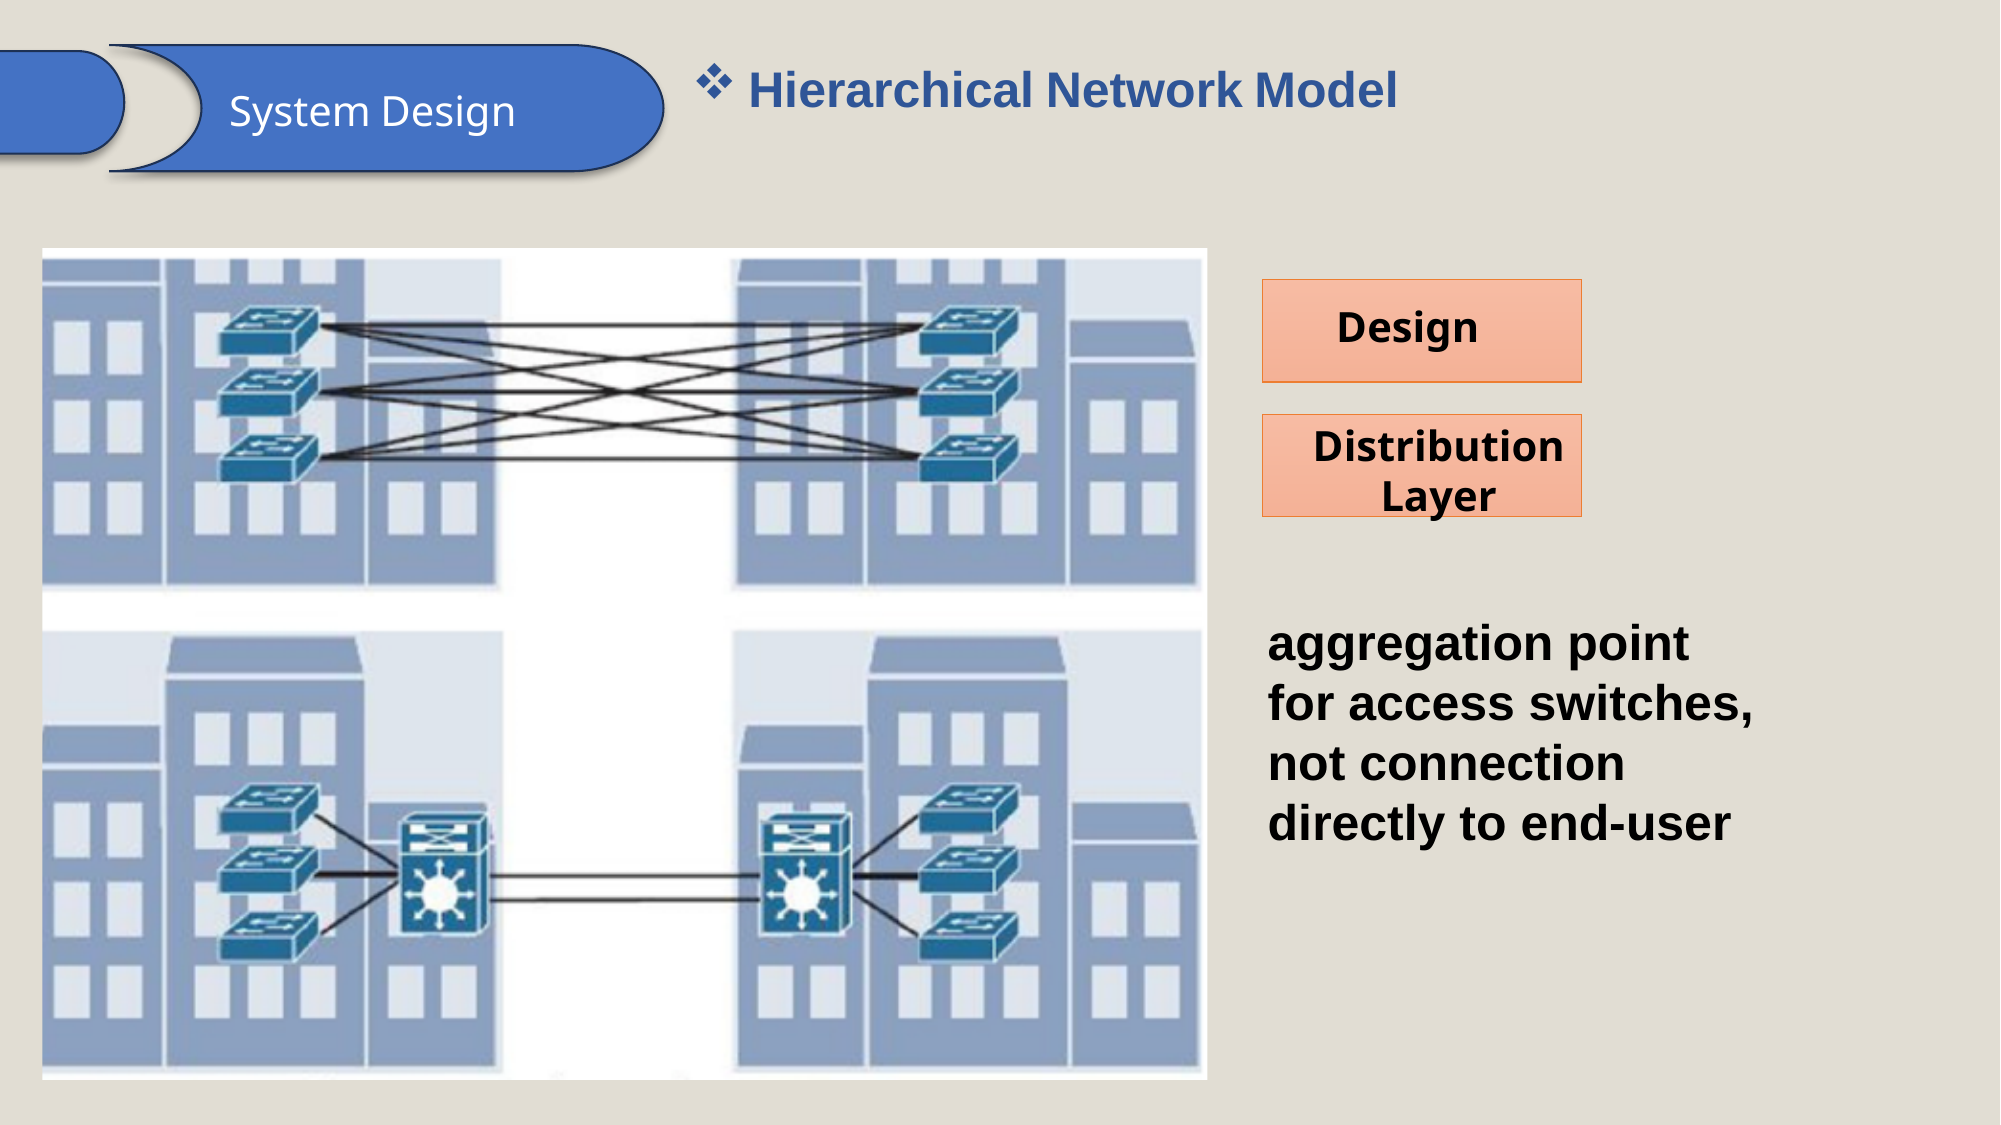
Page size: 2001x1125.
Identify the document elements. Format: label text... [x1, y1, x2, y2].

text_box aggregation point for access switches, not connection directly to end-user [1252, 602, 1785, 858]
text_box [0, 50, 126, 155]
text_box System Design [214, 77, 644, 143]
text_box Hierarchical Network Model [677, 50, 1435, 126]
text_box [1262, 279, 1618, 383]
picture [42, 248, 1208, 1080]
text_box Distribution Layer [1208, 412, 1618, 528]
text_box [109, 44, 665, 173]
